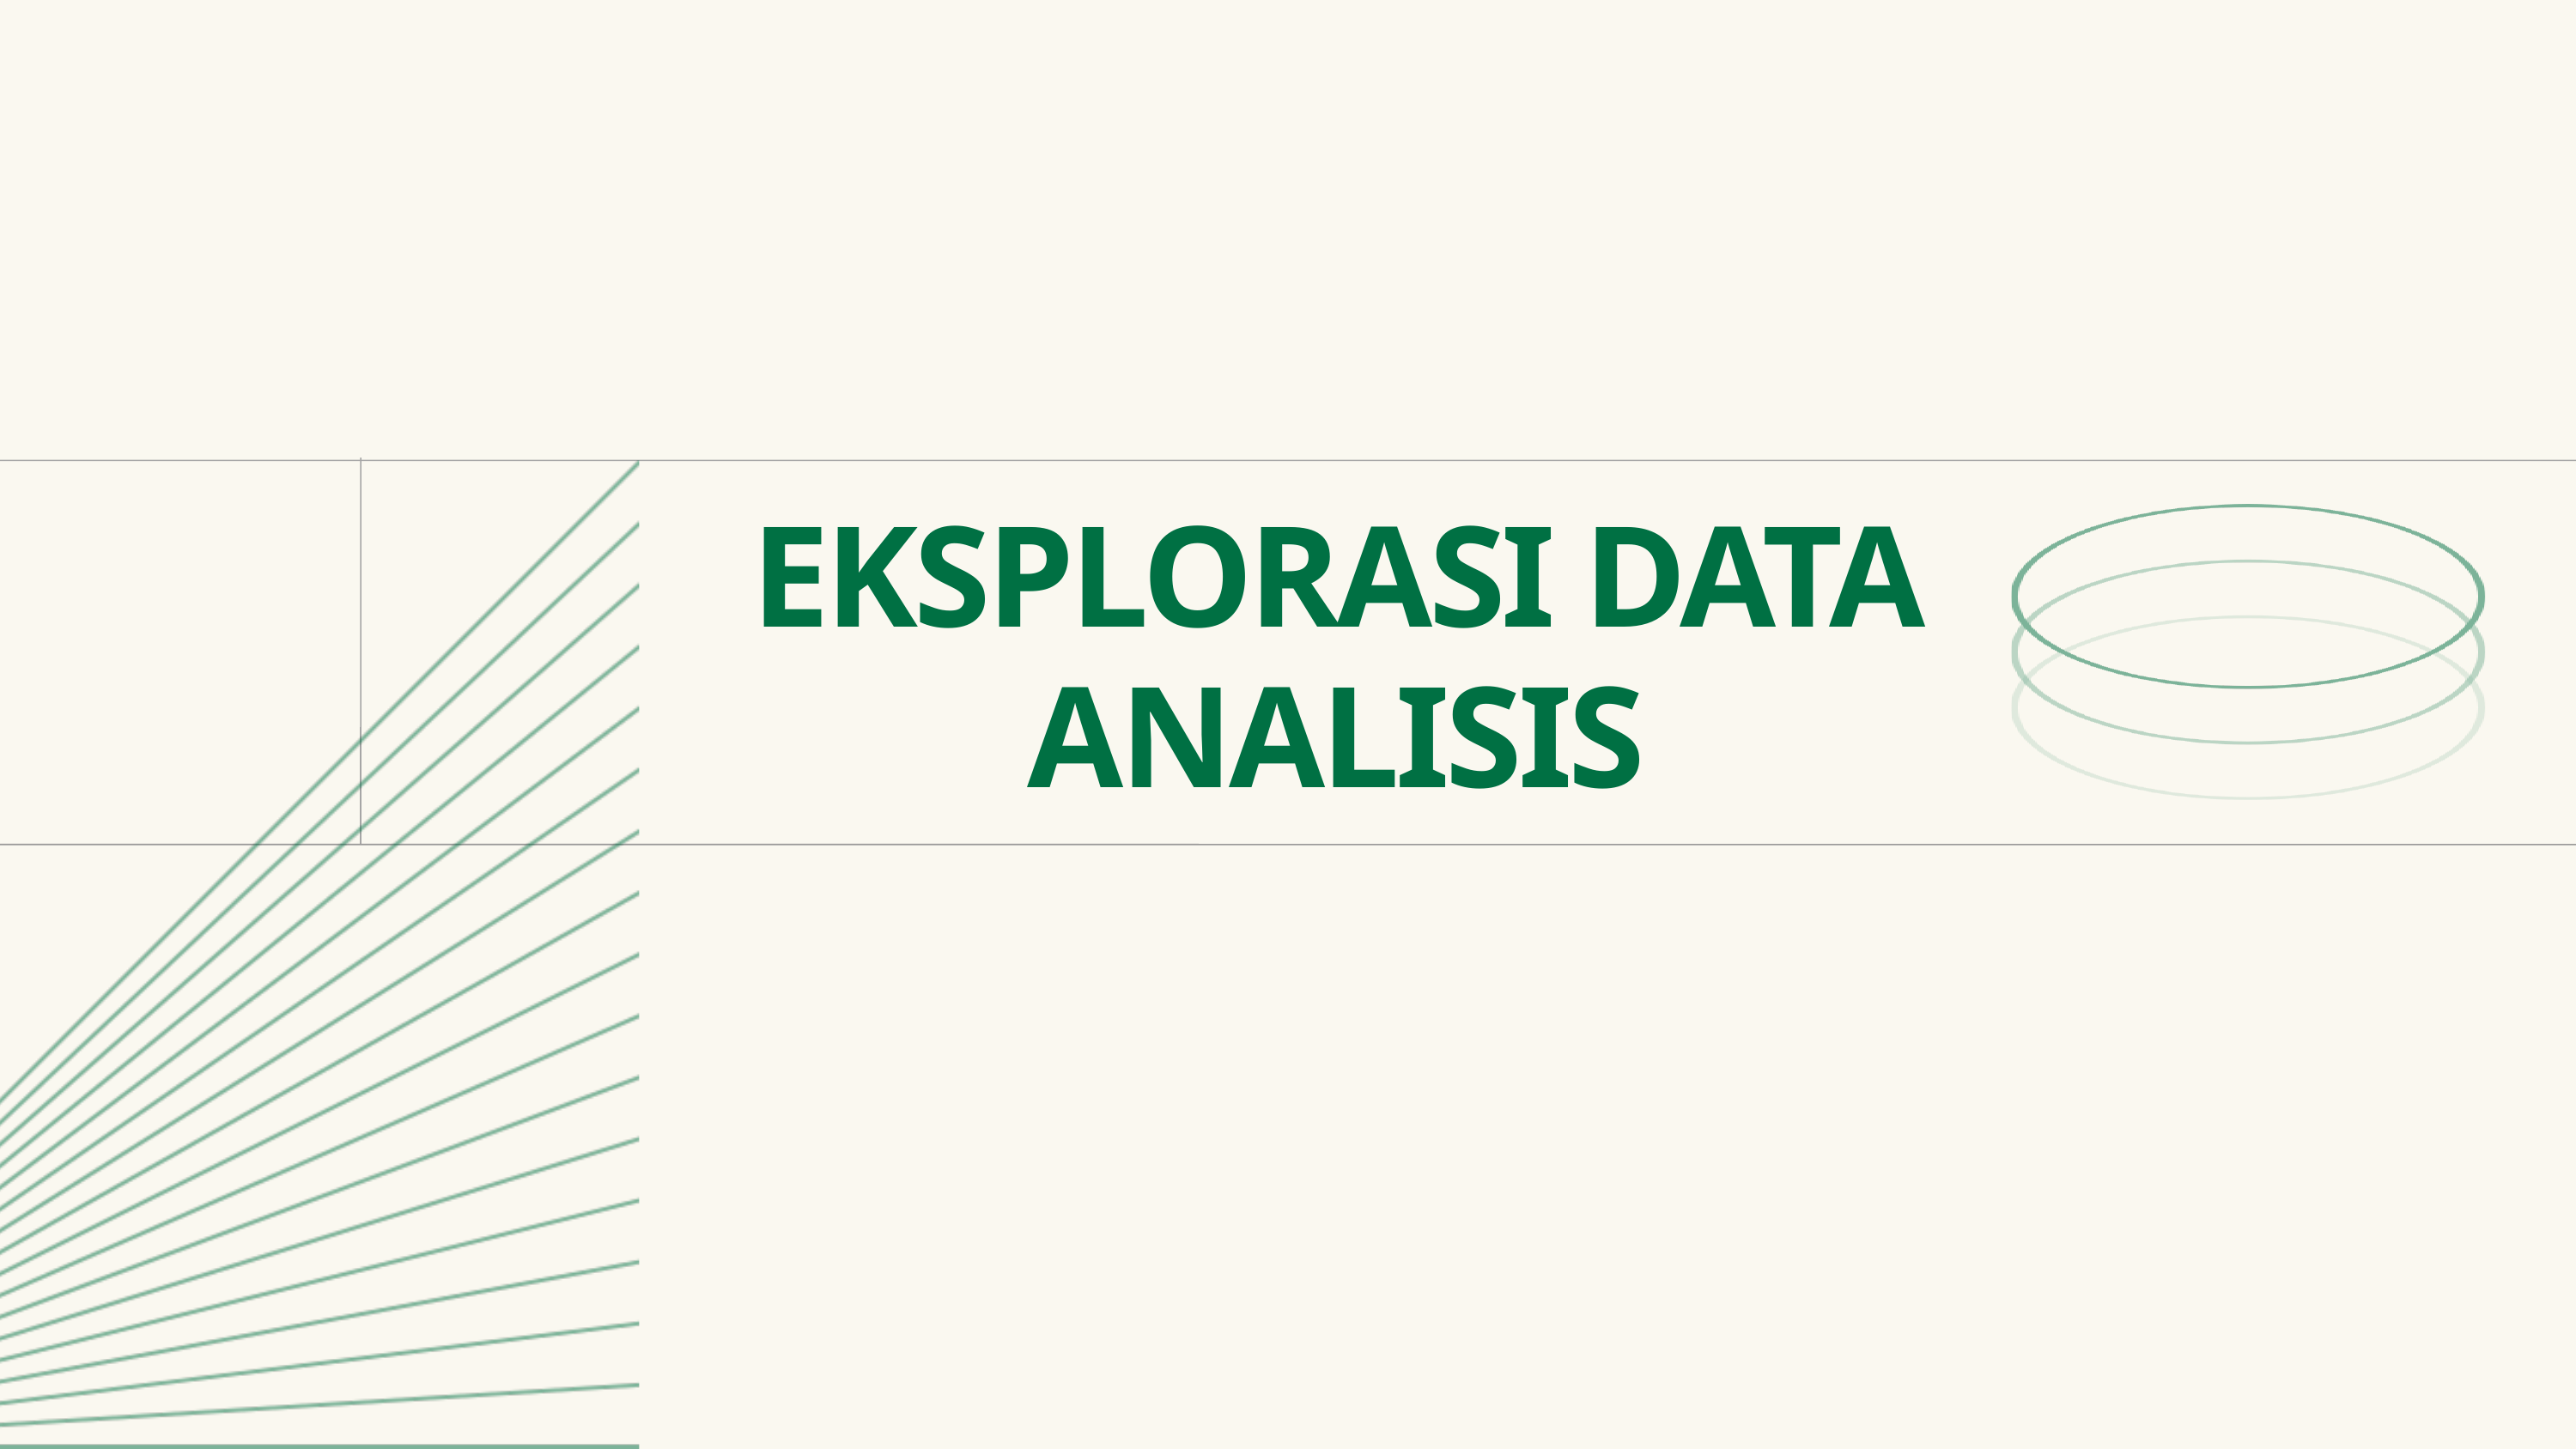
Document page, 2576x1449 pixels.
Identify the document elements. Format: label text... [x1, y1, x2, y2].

text_box [2034, 504, 2486, 801]
text_box [0, 460, 640, 1449]
text_box EKSPLORASI DATA ANALISIS [639, 494, 2034, 816]
